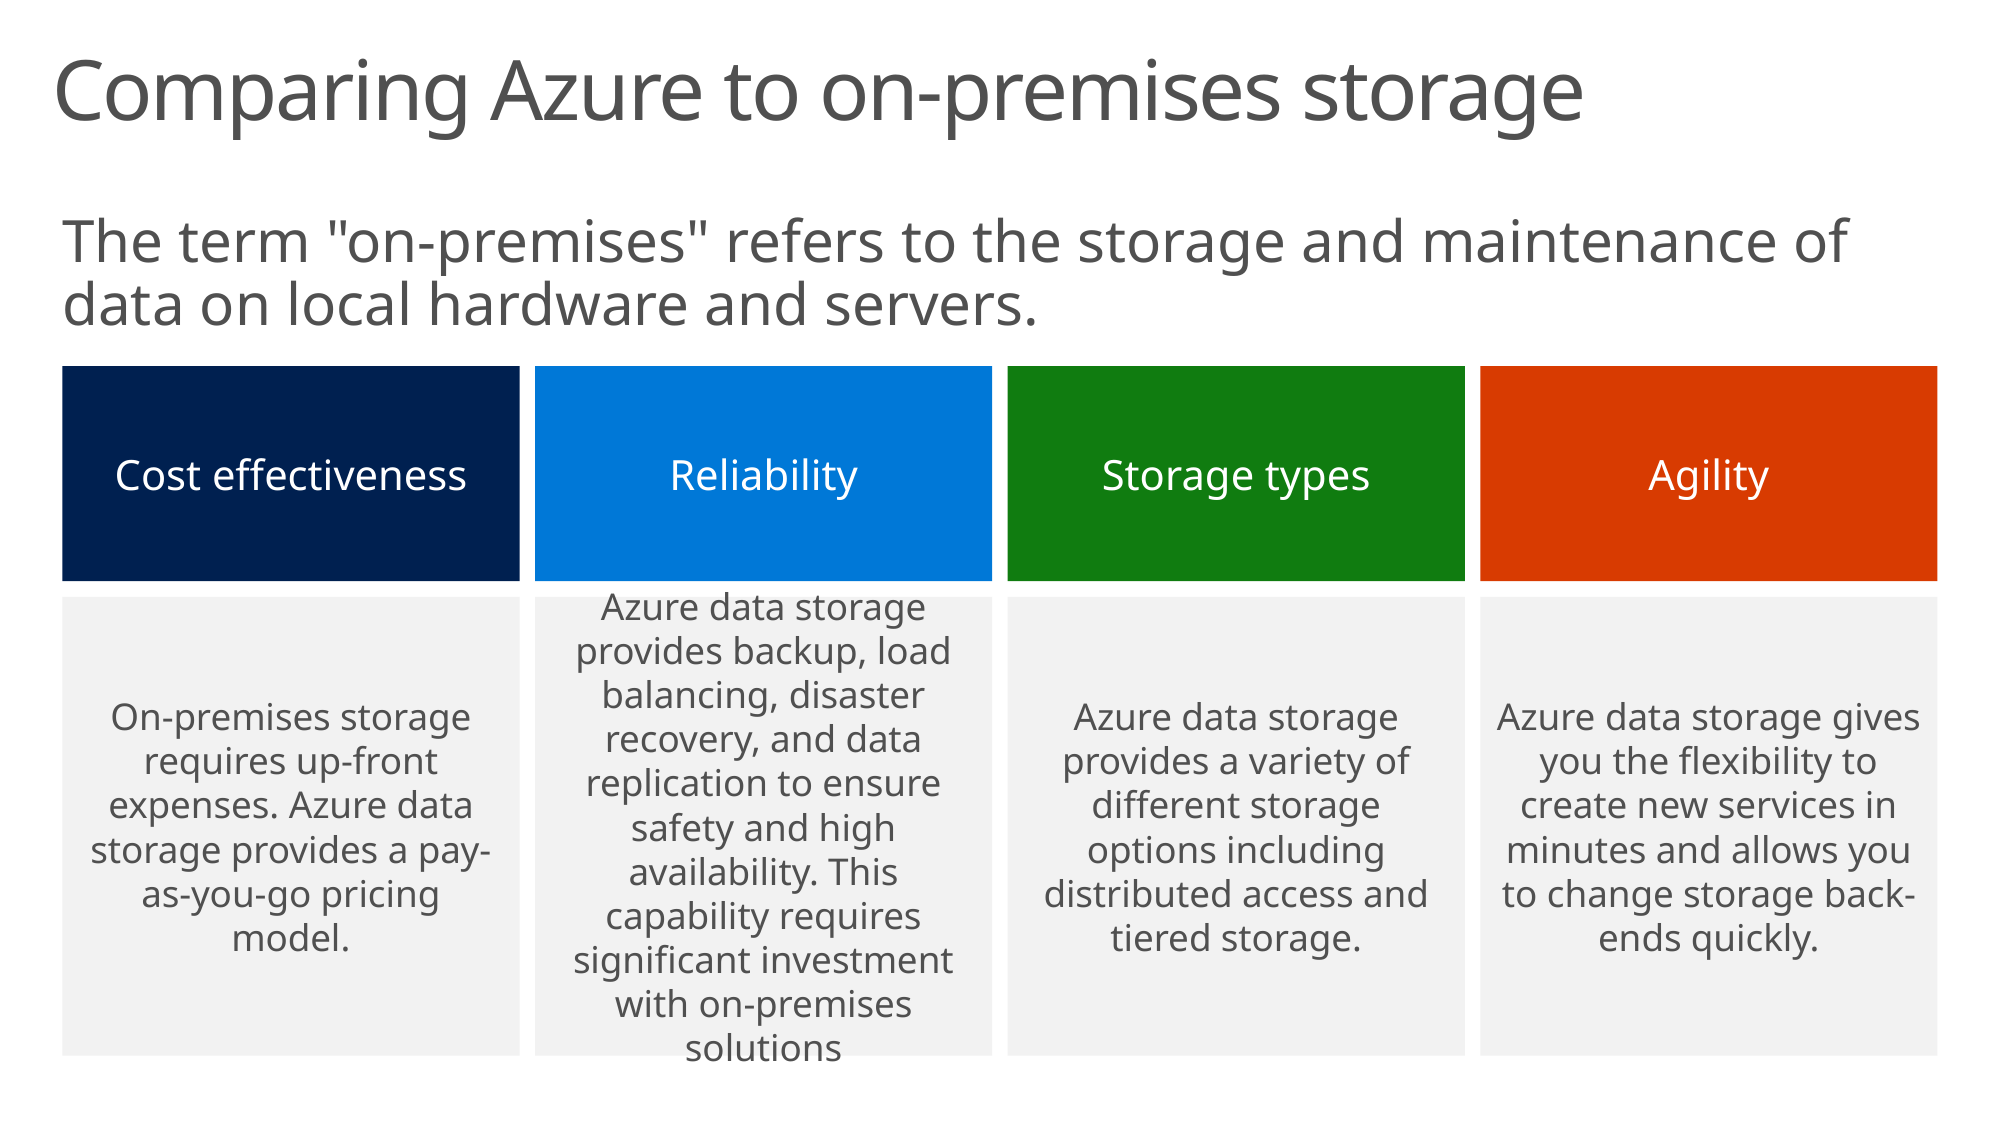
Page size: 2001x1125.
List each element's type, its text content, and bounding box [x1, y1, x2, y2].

text_box On-premises storage requires up-front expenses. Azure data storage provides a pay-as-you-go pricing model. [62, 596, 520, 1056]
text_box Cost effectiveness [62, 366, 520, 582]
text_box The term "on-premises" refers to the storage and maintenance of data on local hardware and servers. [62, 212, 1938, 339]
text_box Storage types [1007, 366, 1465, 582]
text_box Azure data storage provides backup, load balancing, disaster recovery, and data replication to ensure safety and high availability. This capability requires significant investment with on-premises solutions [535, 596, 993, 1056]
text_box Reliability [535, 366, 993, 582]
text_box Agility [1480, 366, 1938, 582]
text_box Azure data storage gives you the flexibility to create new services in minutes and allows you to change storage back-ends quickly. [1480, 596, 1938, 1056]
text_box Azure data storage provides a variety of different storage options including distributed access and tiered storage. [1007, 596, 1465, 1056]
title Comparing Azure to on-premises storage [37, 37, 1957, 188]
